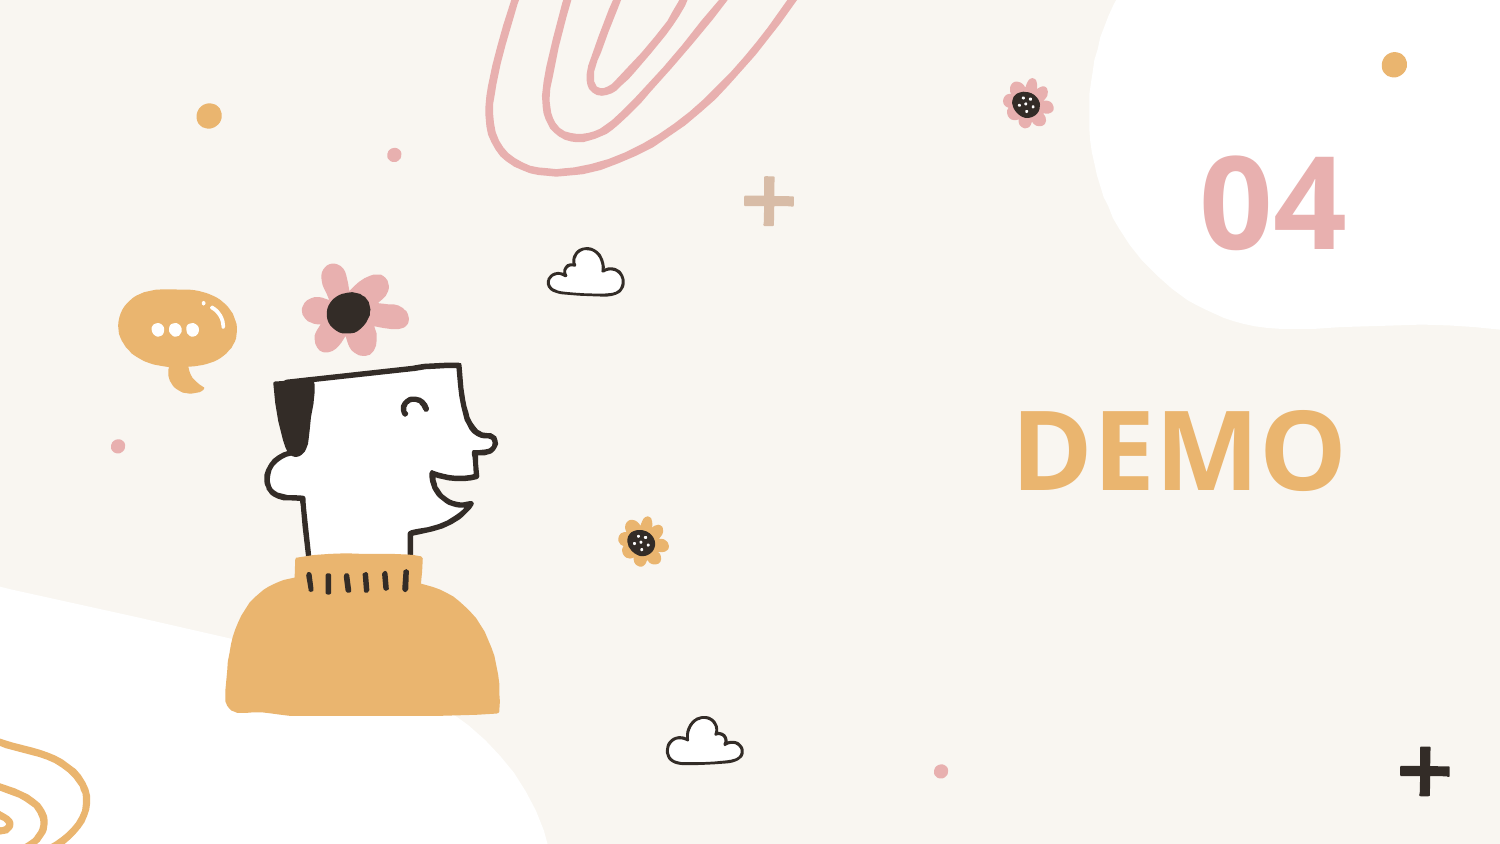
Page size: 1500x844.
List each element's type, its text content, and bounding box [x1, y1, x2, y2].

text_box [225, 263, 501, 717]
title DEMO [734, 289, 1363, 604]
title 04 [1167, 110, 1363, 285]
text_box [117, 289, 220, 394]
